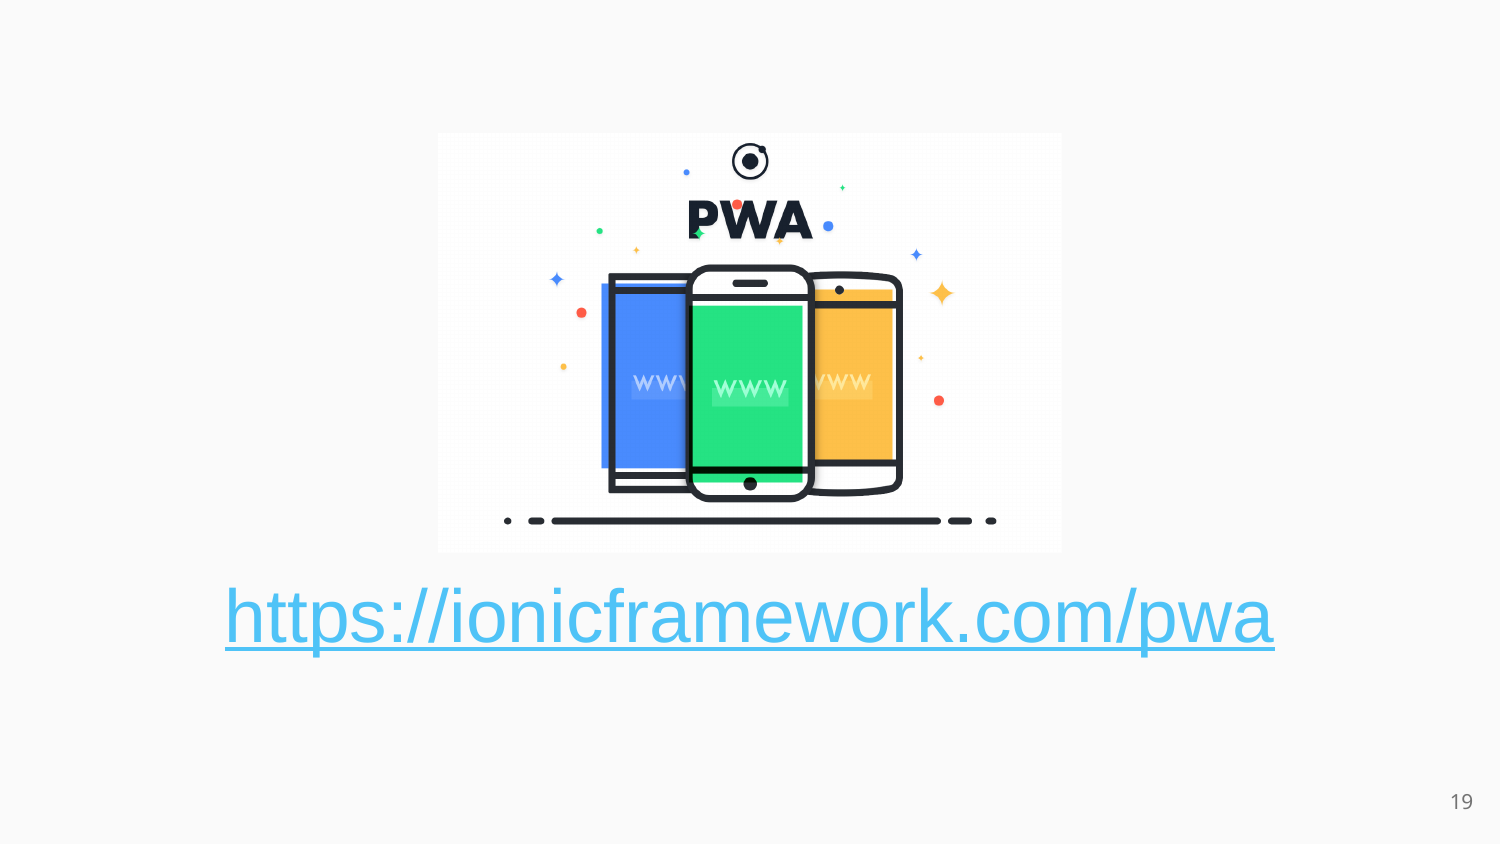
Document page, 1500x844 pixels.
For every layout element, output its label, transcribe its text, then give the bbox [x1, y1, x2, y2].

picture [437, 133, 1063, 553]
slide_number 19 [1398, 770, 1489, 835]
text_box https://ionicframework.com/pwa [33, 552, 1466, 711]
